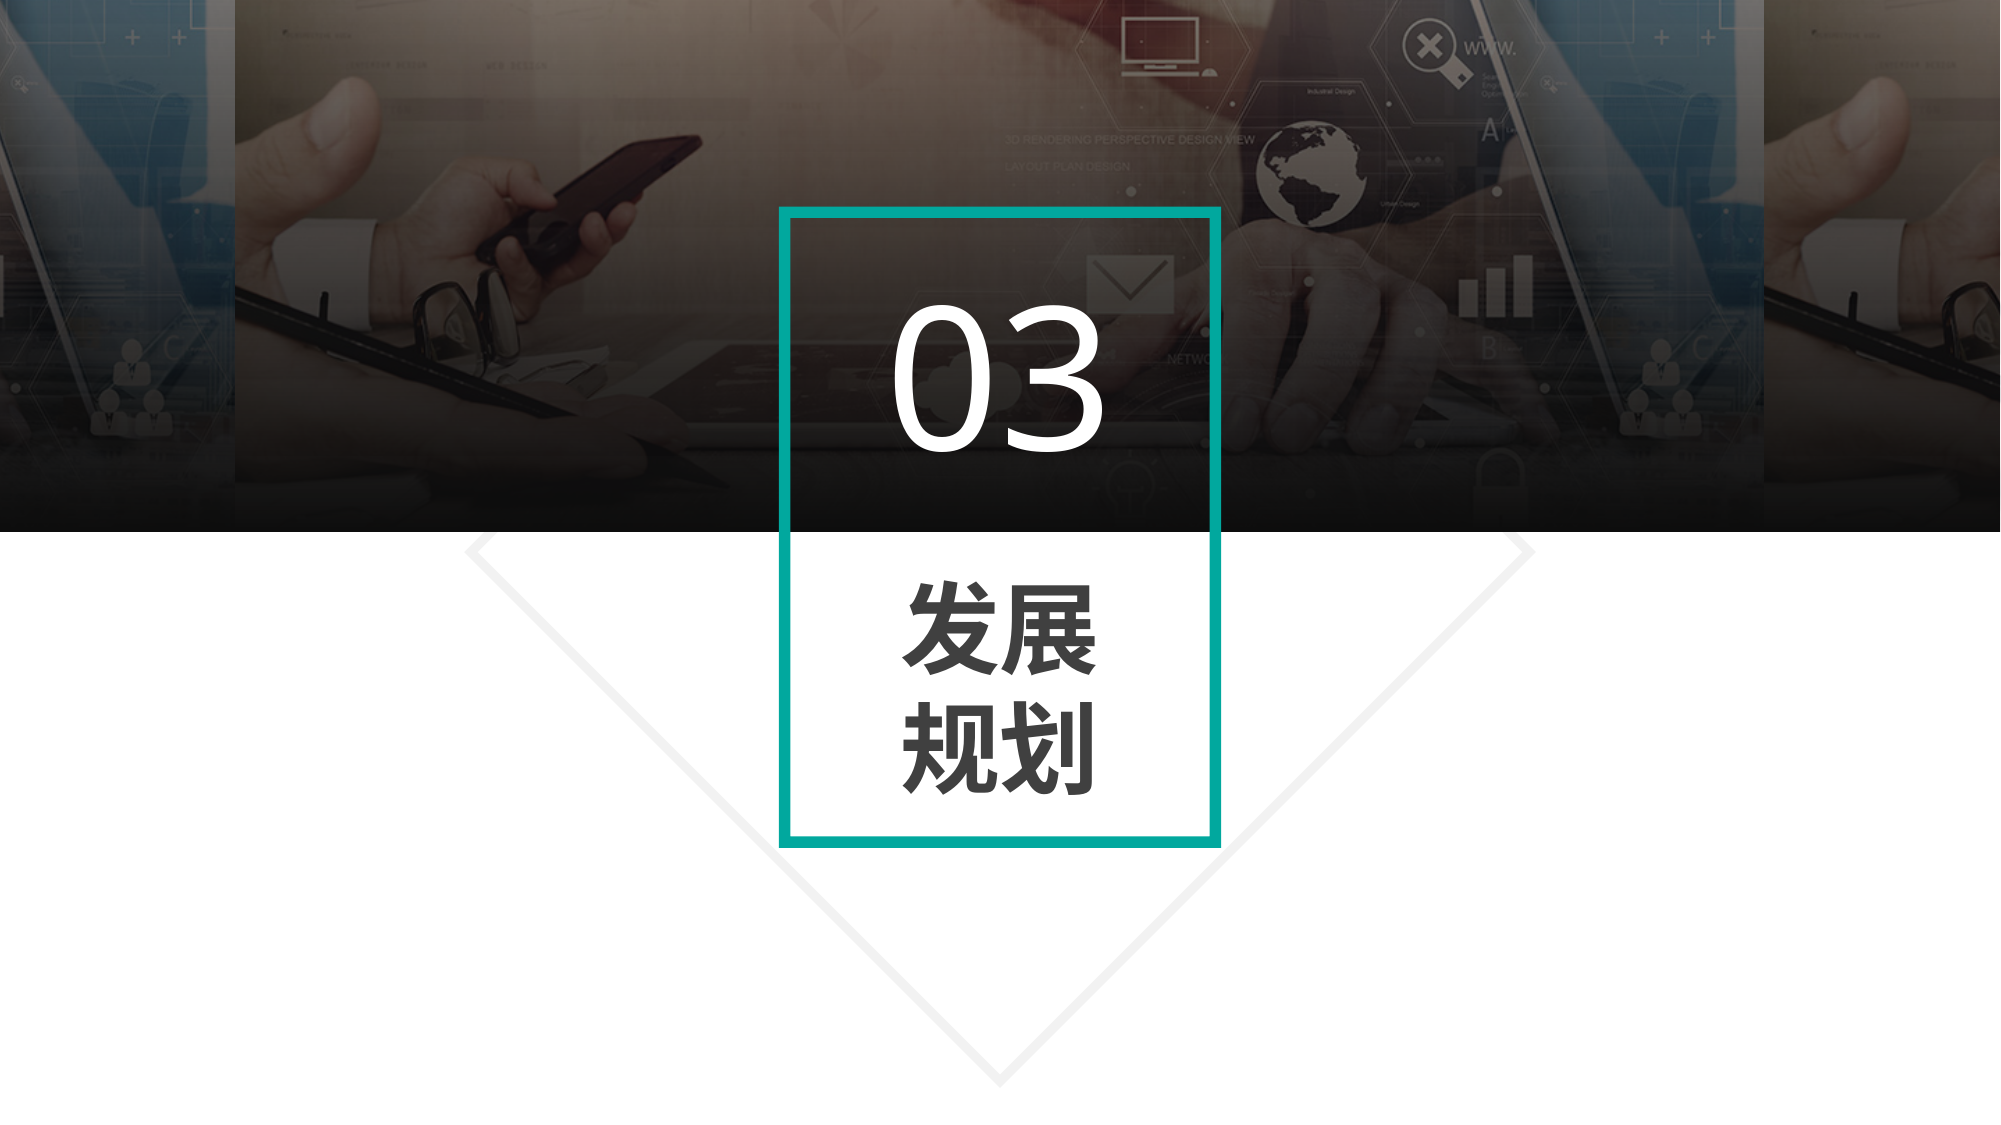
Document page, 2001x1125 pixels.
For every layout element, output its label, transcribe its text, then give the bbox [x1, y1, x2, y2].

text_box [778, 205, 1222, 849]
text_box [469, 532, 1531, 1083]
text_box 03 [797, 243, 1202, 498]
text_box 发展 规划 [797, 559, 1202, 814]
text_box [0, 0, 2000, 532]
